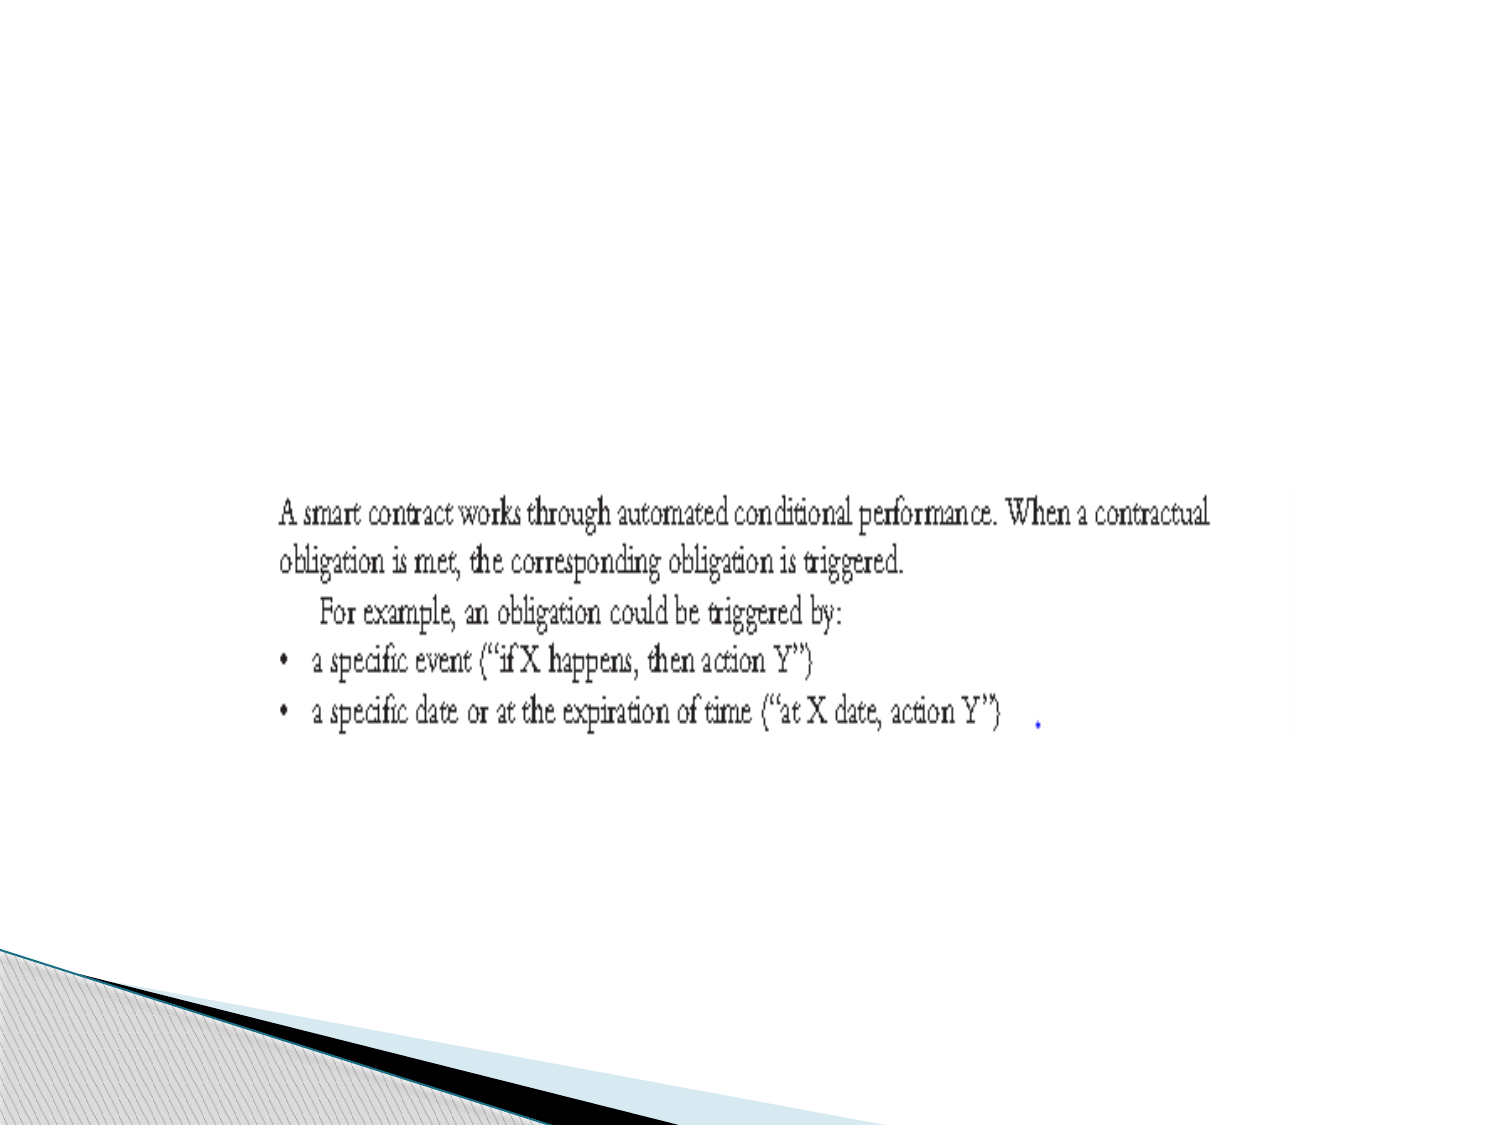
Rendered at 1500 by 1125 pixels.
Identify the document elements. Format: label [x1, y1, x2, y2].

picture [274, 488, 1294, 740]
